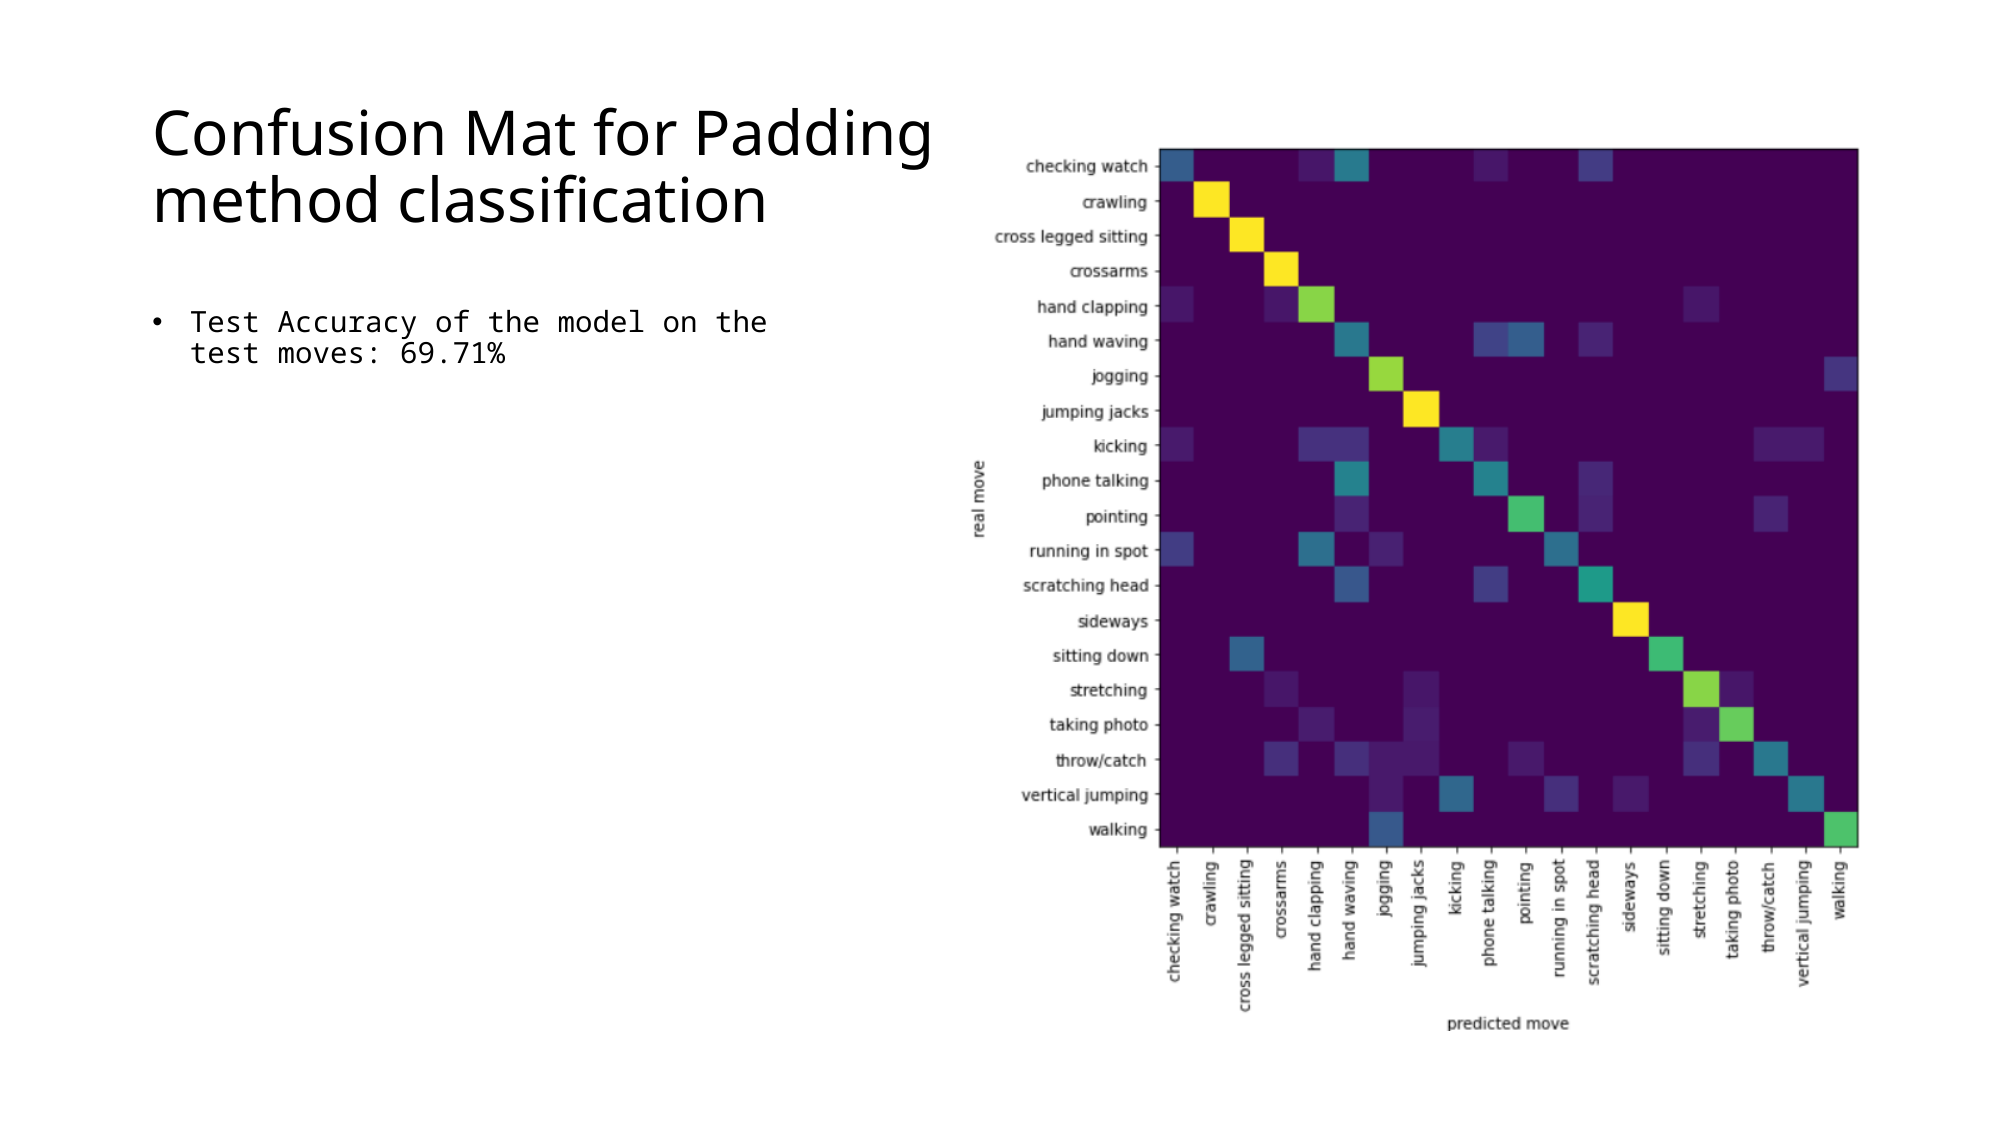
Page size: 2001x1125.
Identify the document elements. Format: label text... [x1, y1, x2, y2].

picture [966, 139, 1863, 1032]
title Confusion Mat for Padding method classification [137, 59, 960, 278]
list Test Accuracy of the model on the test moves: 69.71% [137, 299, 848, 1014]
